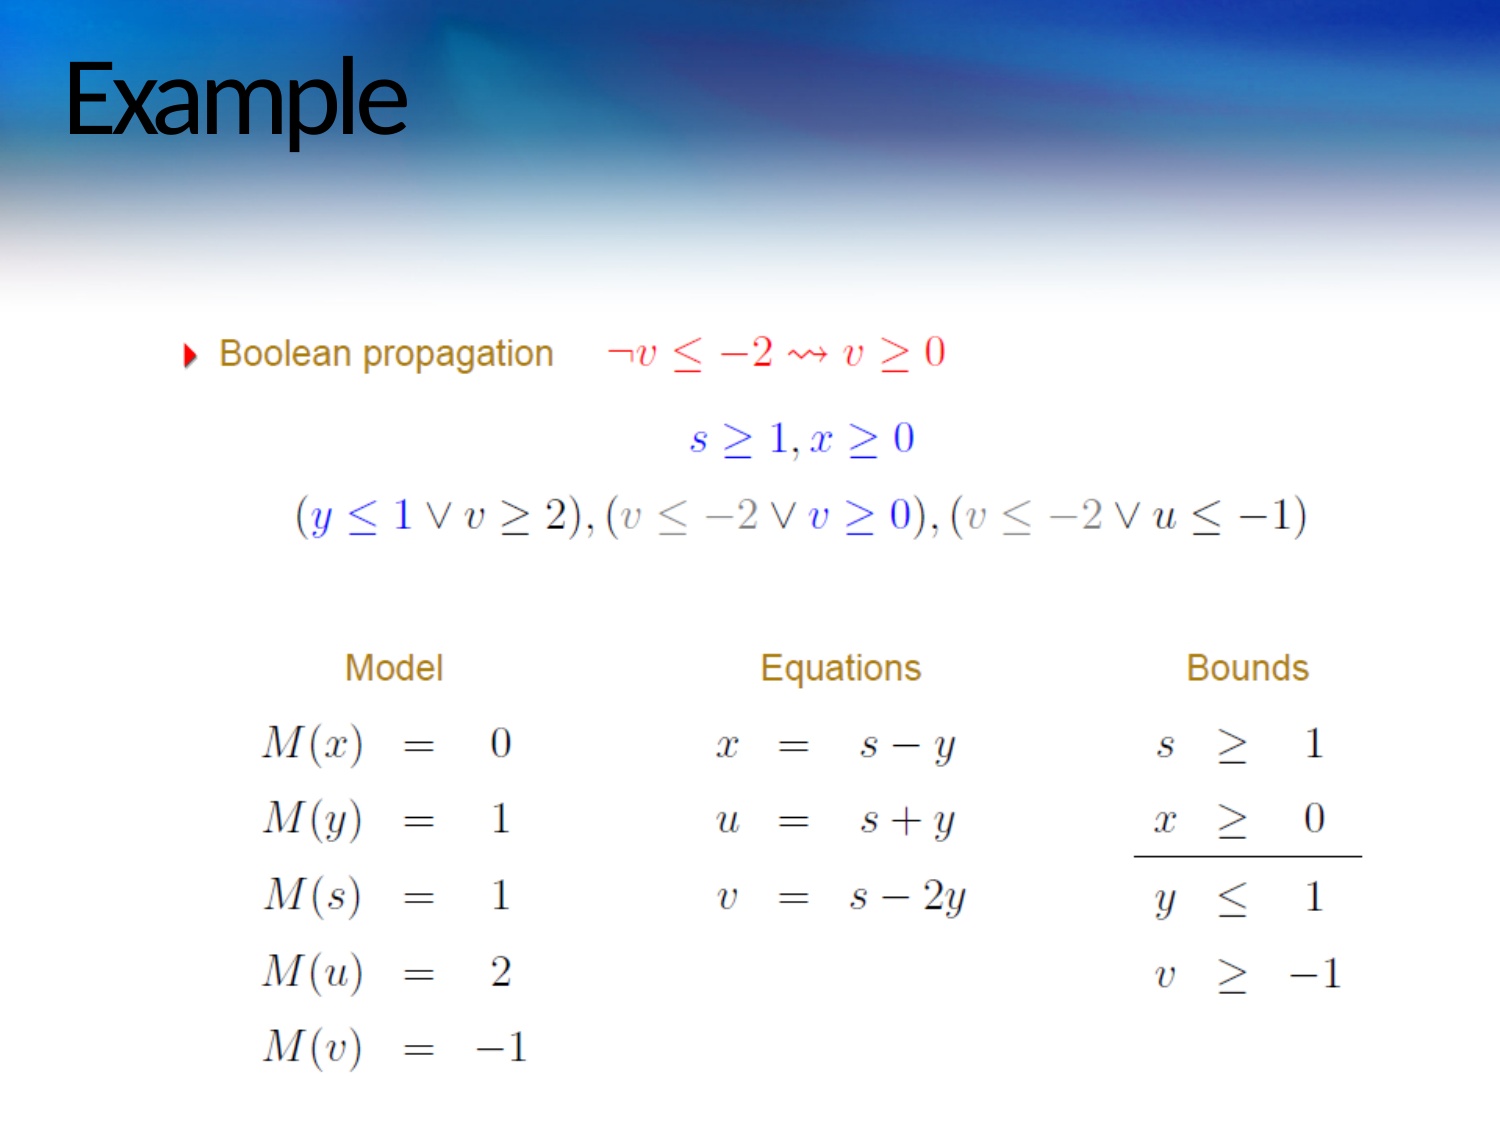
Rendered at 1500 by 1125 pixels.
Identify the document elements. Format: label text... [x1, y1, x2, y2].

picture [0, 0, 1500, 1125]
title Example [62, 37, 1438, 161]
